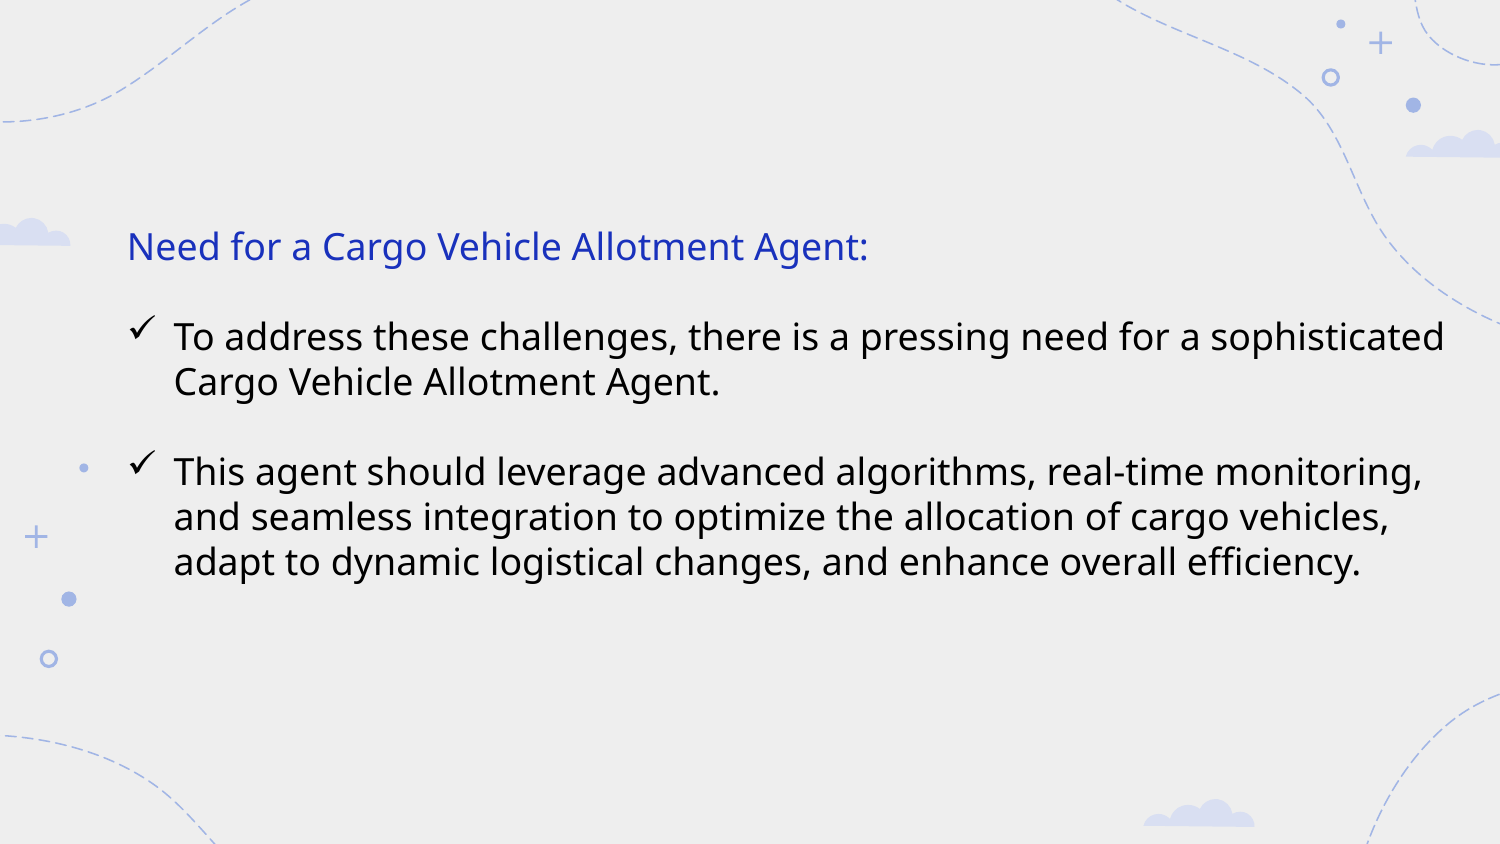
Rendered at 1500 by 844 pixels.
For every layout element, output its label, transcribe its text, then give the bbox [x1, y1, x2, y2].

text_box Need for a Cargo Vehicle Allotment Agent: To address these challenges, there is a pressing need for a sophisticated Cargo Vehicle Allotment Agent. This agent should leverage advanced algorithms, real-time monitoring, and seamless integration to optimize the allocation of cargo vehicles, adapt to dynamic logistical changes, and enhance overall efficiency. [112, 216, 1487, 591]
